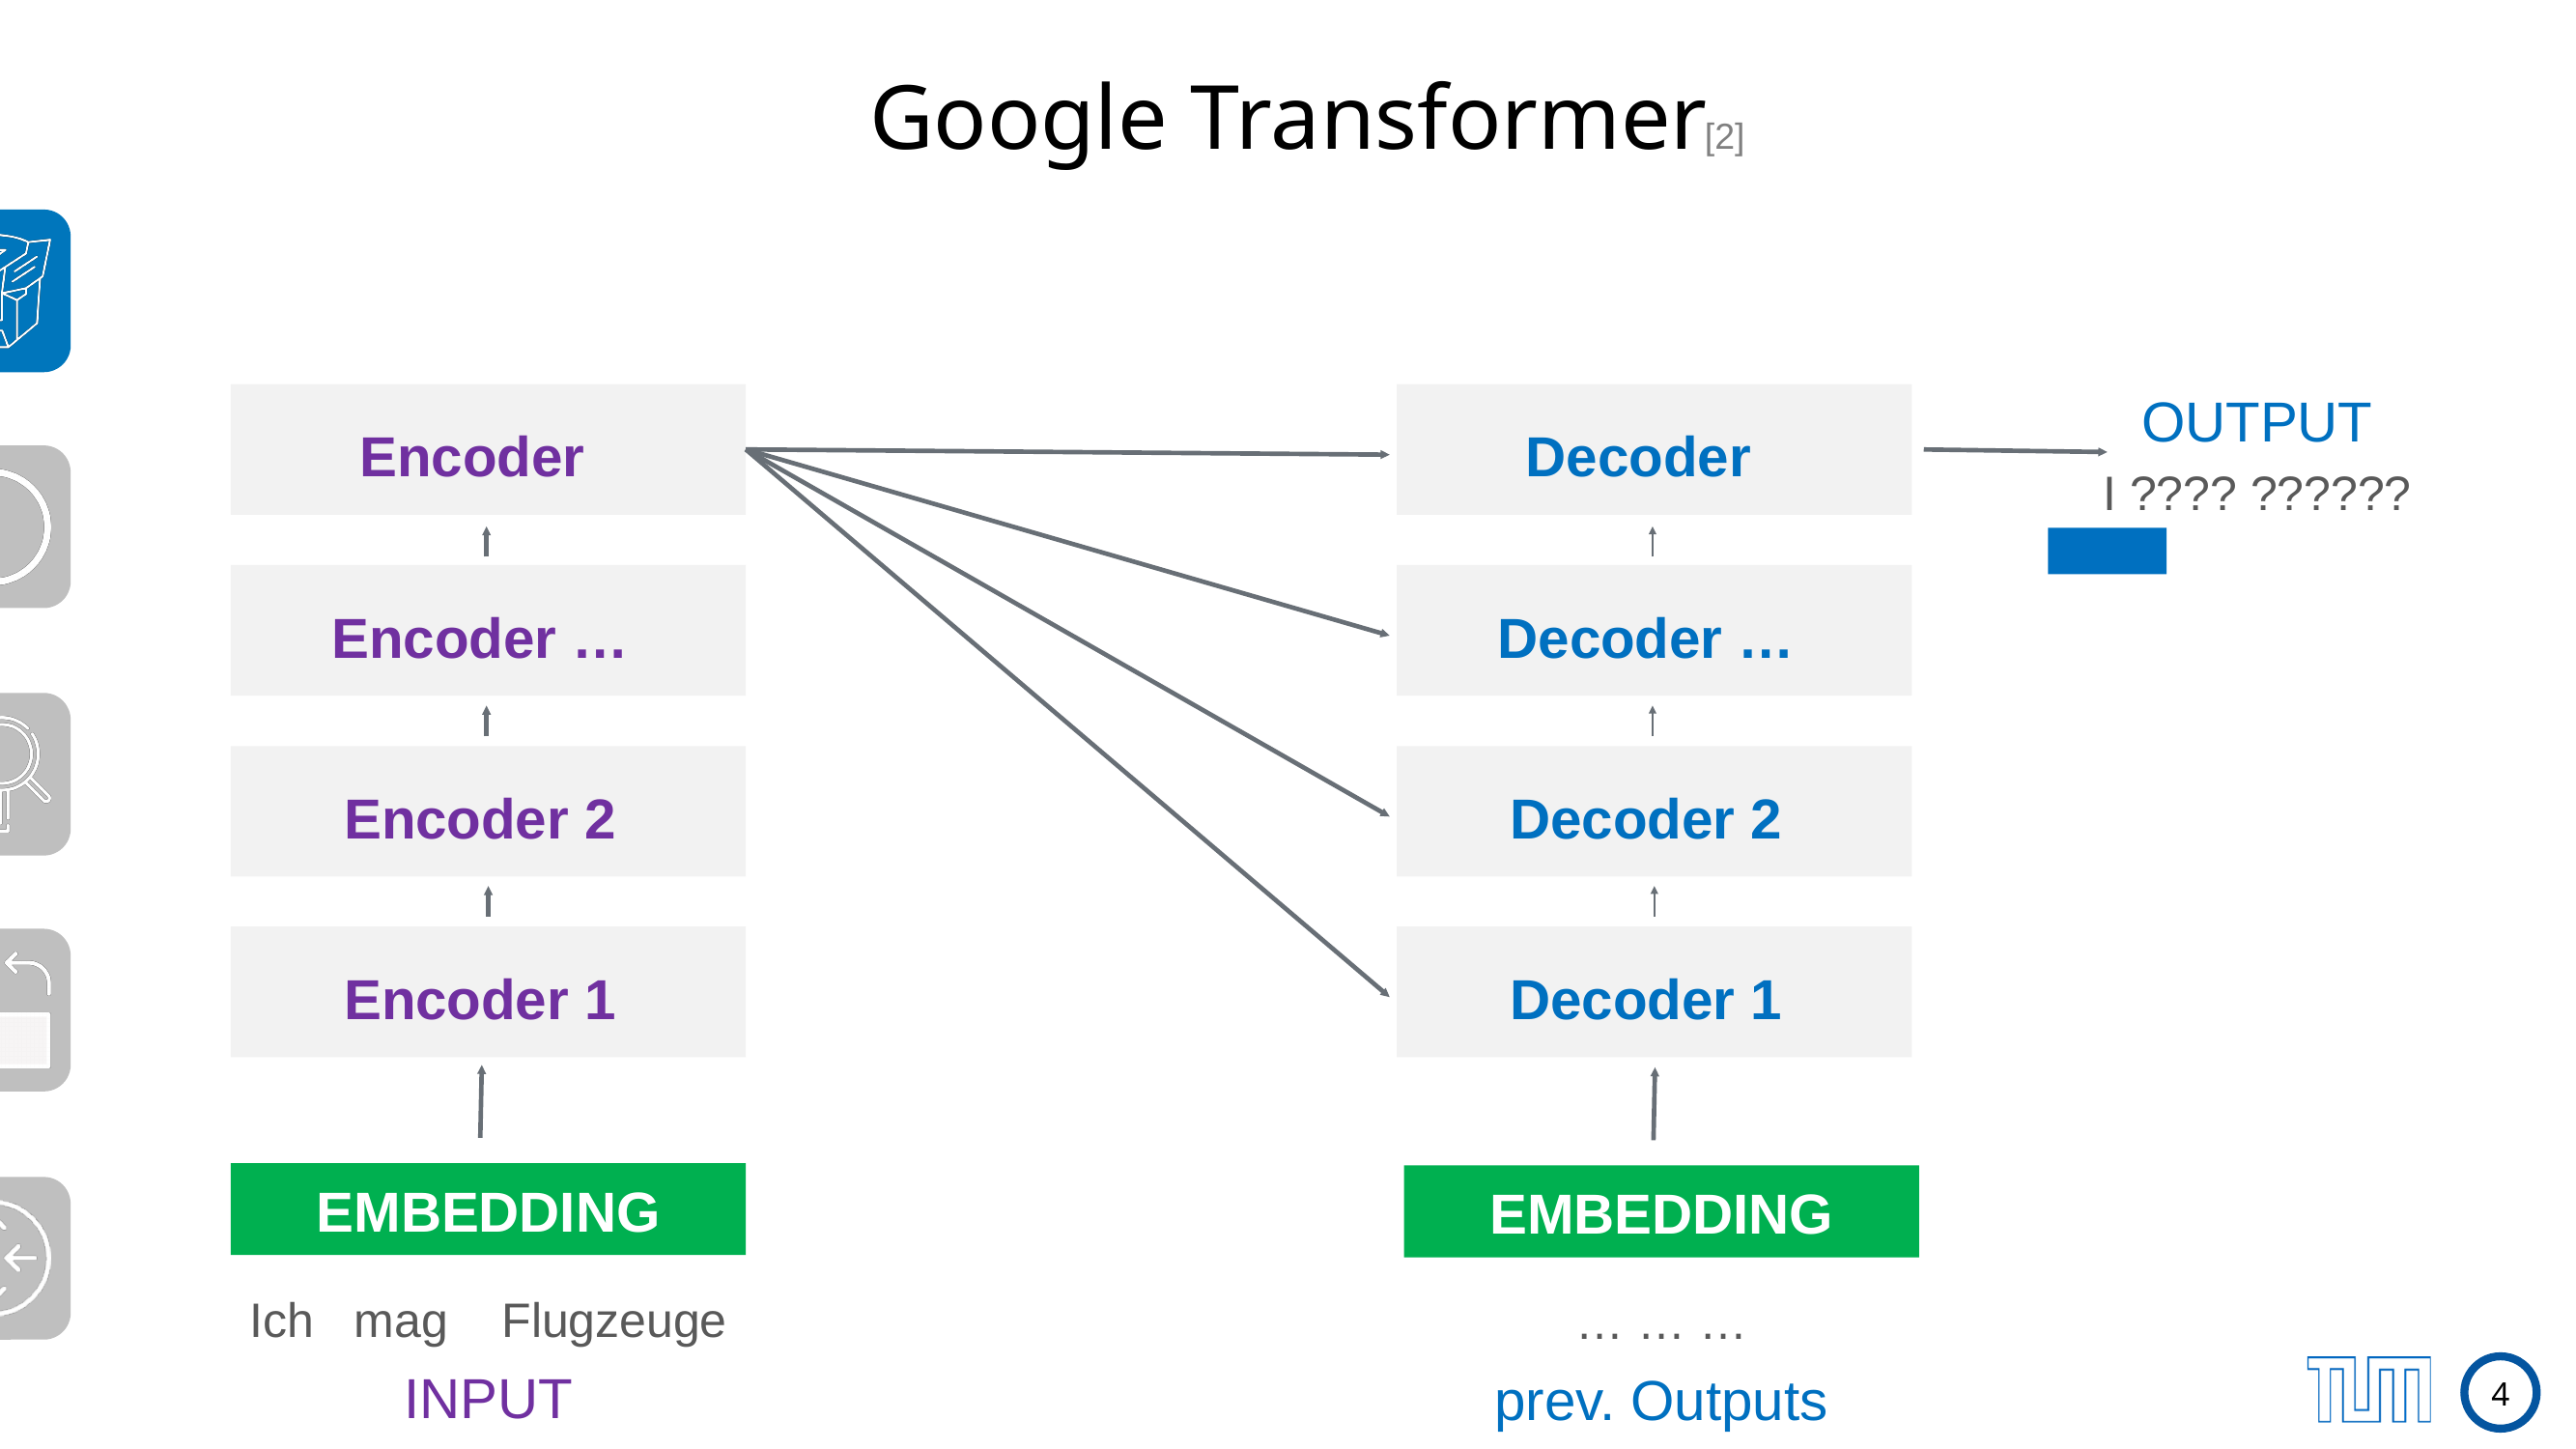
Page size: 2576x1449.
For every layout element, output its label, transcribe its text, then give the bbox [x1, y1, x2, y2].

text_box EMBEDDING [1403, 1165, 1919, 1258]
slide_number 4 [2482, 1364, 2519, 1422]
text_box EMBEDDING [230, 1163, 747, 1256]
picture [0, 716, 51, 833]
text_box [0, 1175, 73, 1342]
picture [0, 232, 51, 350]
text_box I ???? ?????? [1999, 461, 2515, 527]
text_box Ich mag Flugzeuge [230, 1281, 747, 1354]
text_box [223, 745, 741, 877]
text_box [1923, 449, 2108, 453]
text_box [223, 384, 747, 516]
picture [2307, 1356, 2431, 1423]
text_box [1999, 444, 2110, 457]
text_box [1399, 564, 1912, 696]
text_box [2] [1652, 104, 1798, 165]
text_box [223, 564, 740, 696]
text_box [0, 207, 73, 375]
text_box [2048, 527, 2167, 575]
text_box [745, 449, 1390, 455]
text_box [745, 639, 1390, 817]
text_box [0, 693, 71, 856]
picture [0, 468, 51, 585]
text_box … … … [1403, 1284, 1919, 1356]
title Google Transformer [126, 38, 2452, 190]
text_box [1389, 384, 1912, 516]
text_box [745, 459, 1390, 637]
picture [0, 1200, 51, 1318]
text_box prev. Outputs [1403, 1357, 1919, 1439]
picture [0, 952, 51, 1069]
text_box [1389, 885, 1912, 1058]
text_box [0, 926, 73, 1094]
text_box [223, 885, 747, 1058]
text_box [0, 443, 73, 611]
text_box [1398, 745, 1912, 877]
text_box INPUT [230, 1354, 747, 1437]
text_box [745, 820, 1390, 998]
text_box OUTPUT [1999, 378, 2515, 461]
